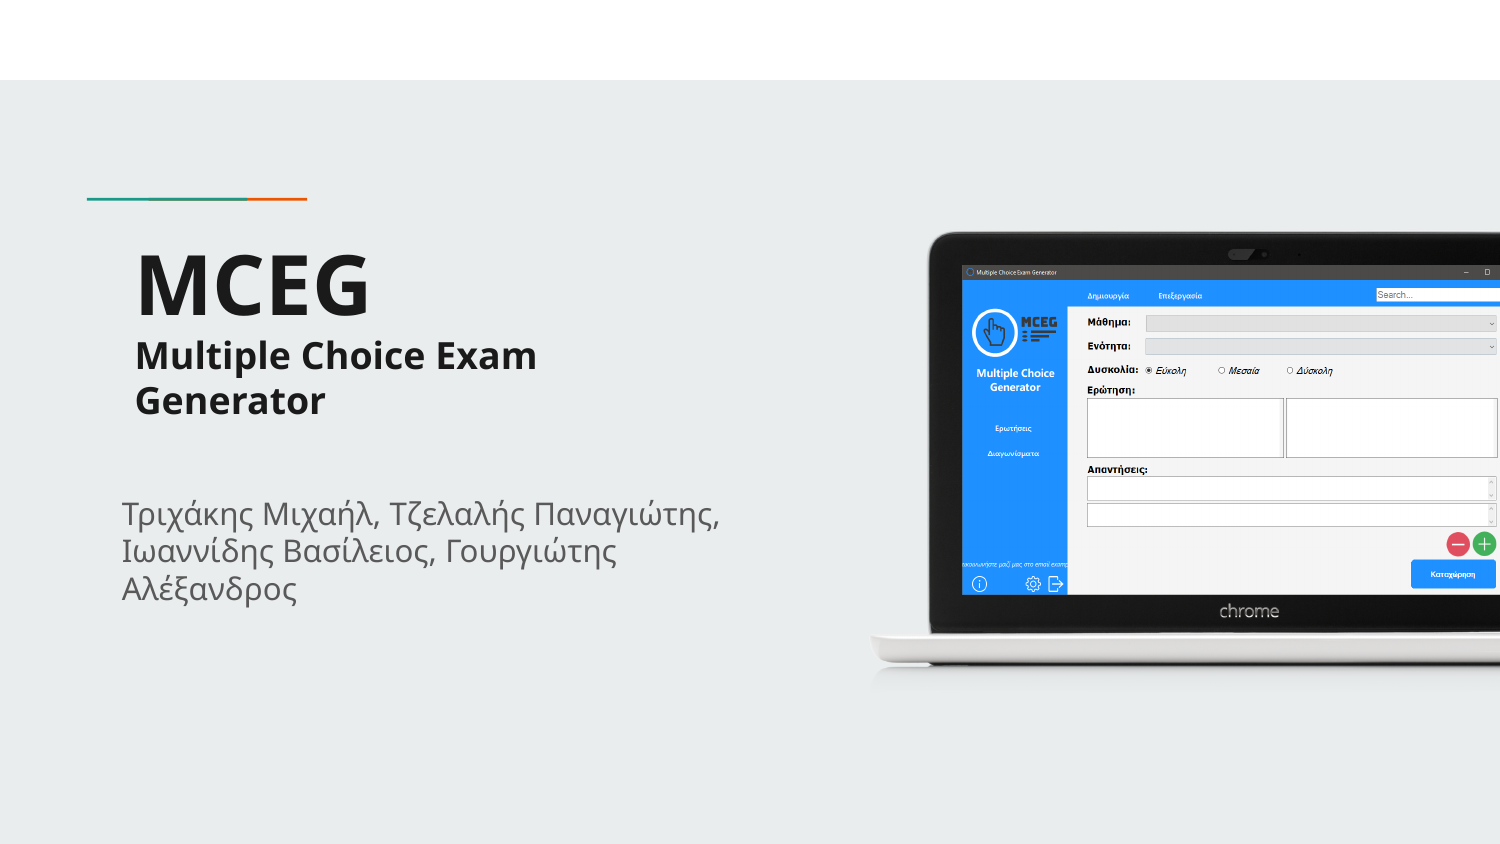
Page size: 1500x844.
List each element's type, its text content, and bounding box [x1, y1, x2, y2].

picture [867, 229, 1500, 693]
title MCEG Multiple Choice Exam Generator [119, 216, 741, 455]
subtitle Τριχάκης Μιχαήλ, Τζελαλής Παναγιώτης, Ιωαννίδης Βασίλειος, Γουργιώτης Αλέξανδρος [106, 479, 806, 615]
